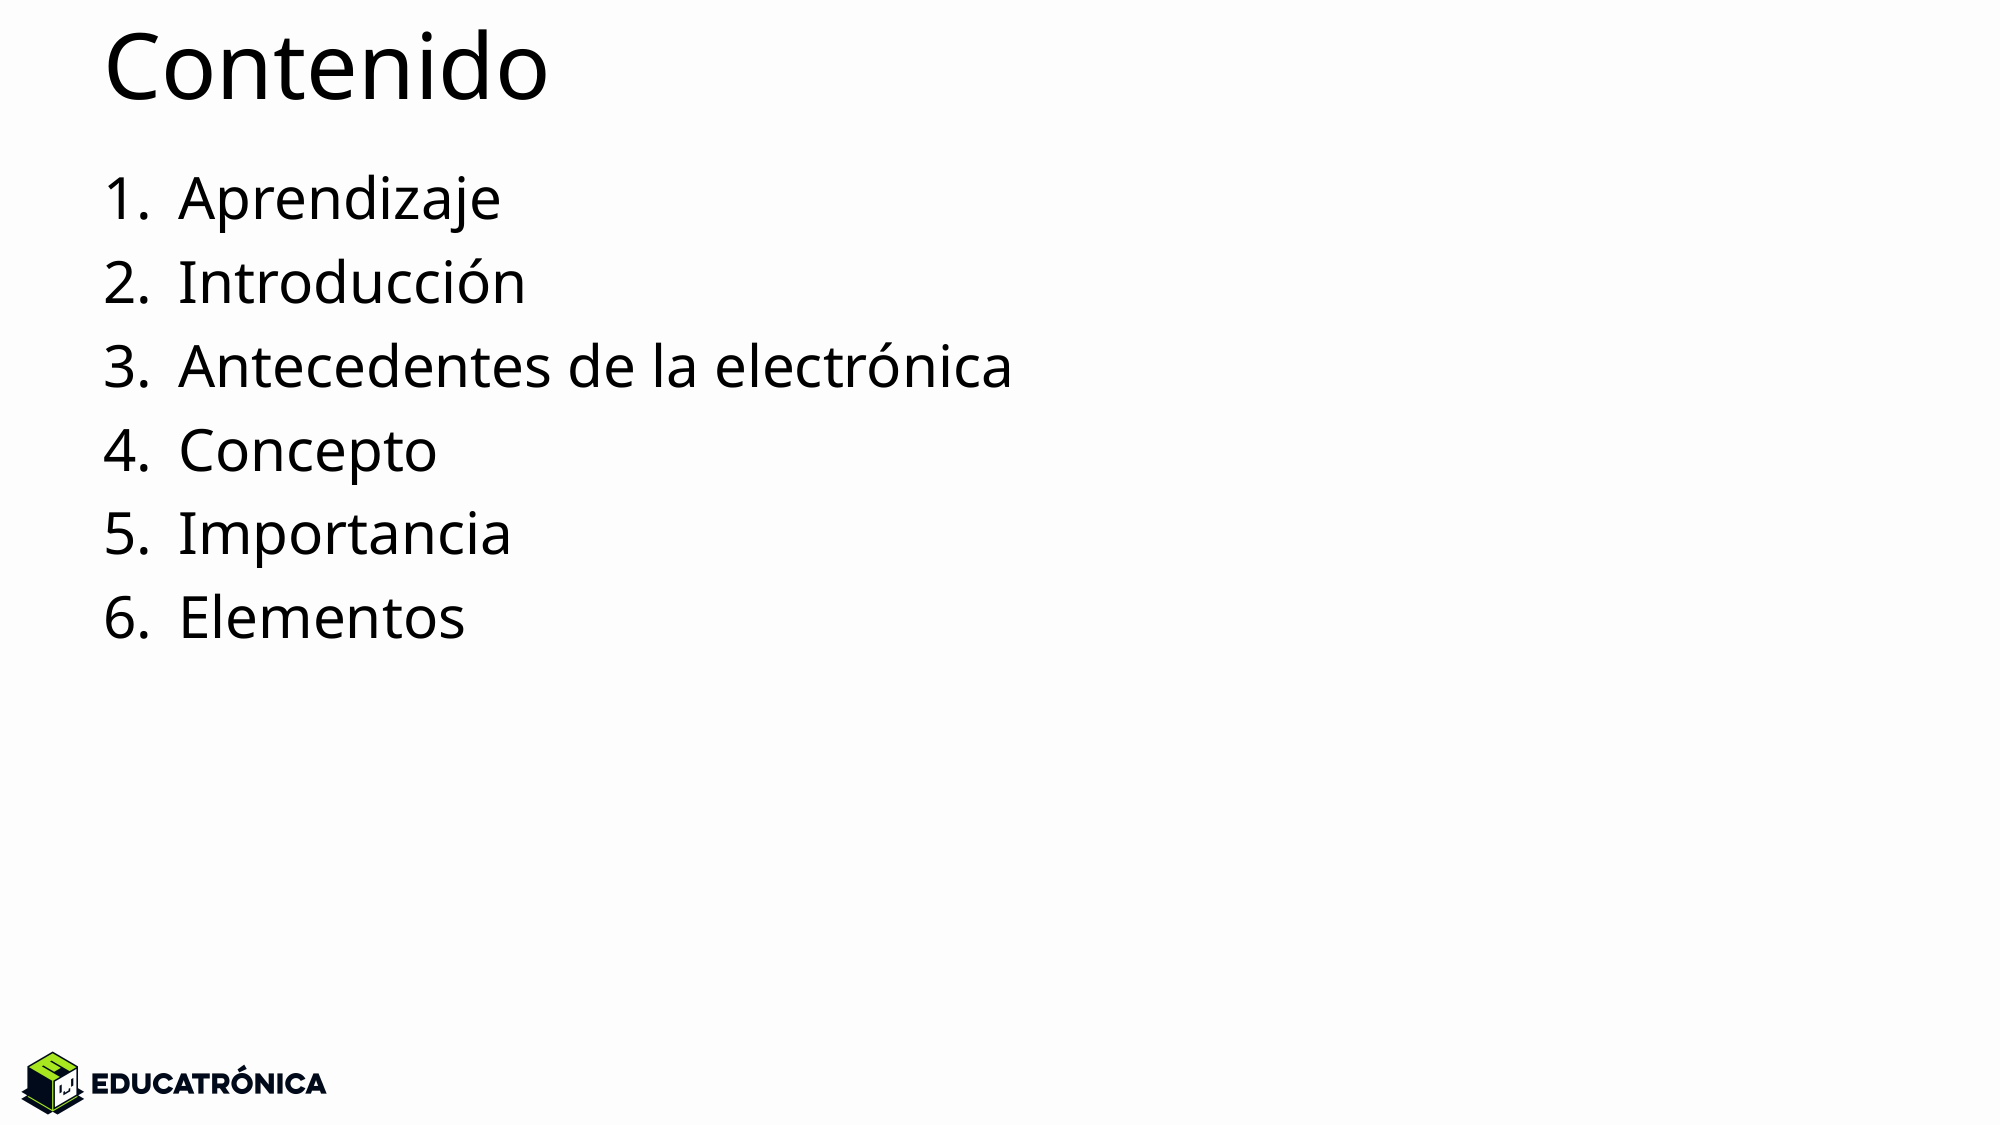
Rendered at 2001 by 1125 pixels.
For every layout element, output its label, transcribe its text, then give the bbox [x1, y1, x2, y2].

picture [19, 1048, 330, 1118]
title Contenido [88, 7, 1912, 133]
list Aprendizaje Introducción Antecedentes de la electrónica Concepto Importancia Elementos [88, 162, 1912, 1037]
